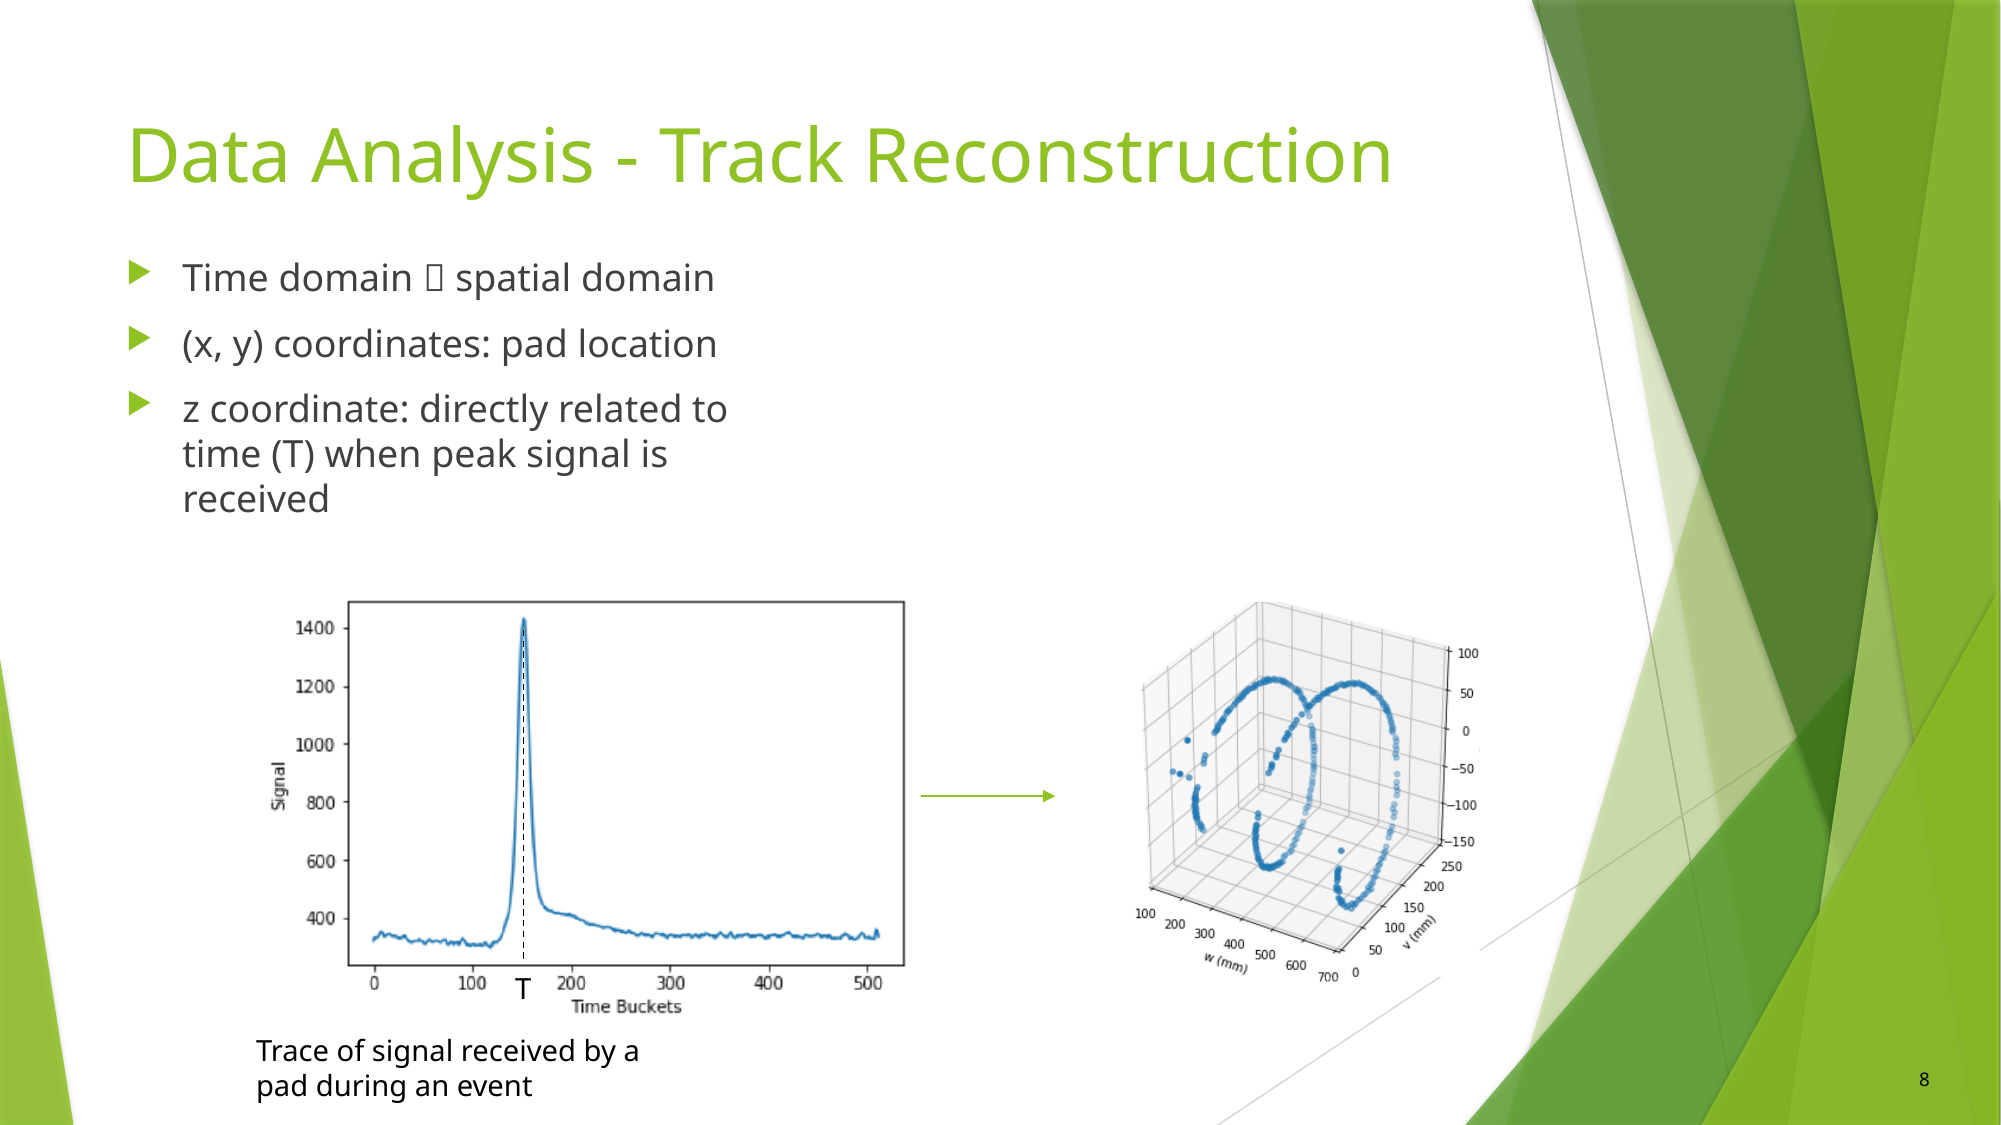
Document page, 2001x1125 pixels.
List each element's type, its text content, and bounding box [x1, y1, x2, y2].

text_box Trace of signal received by a pad during an event [241, 1031, 710, 1110]
title Data Analysis - Track Reconstruction [111, 99, 1522, 317]
slide_number 8 [1832, 1050, 1945, 1111]
text_box Time domain  spatial domain (x, y) coordinates: pad location z coordinate: directly related to time (T) when peak signal is received [111, 246, 767, 814]
picture [1085, 602, 1480, 991]
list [240, 578, 922, 1024]
